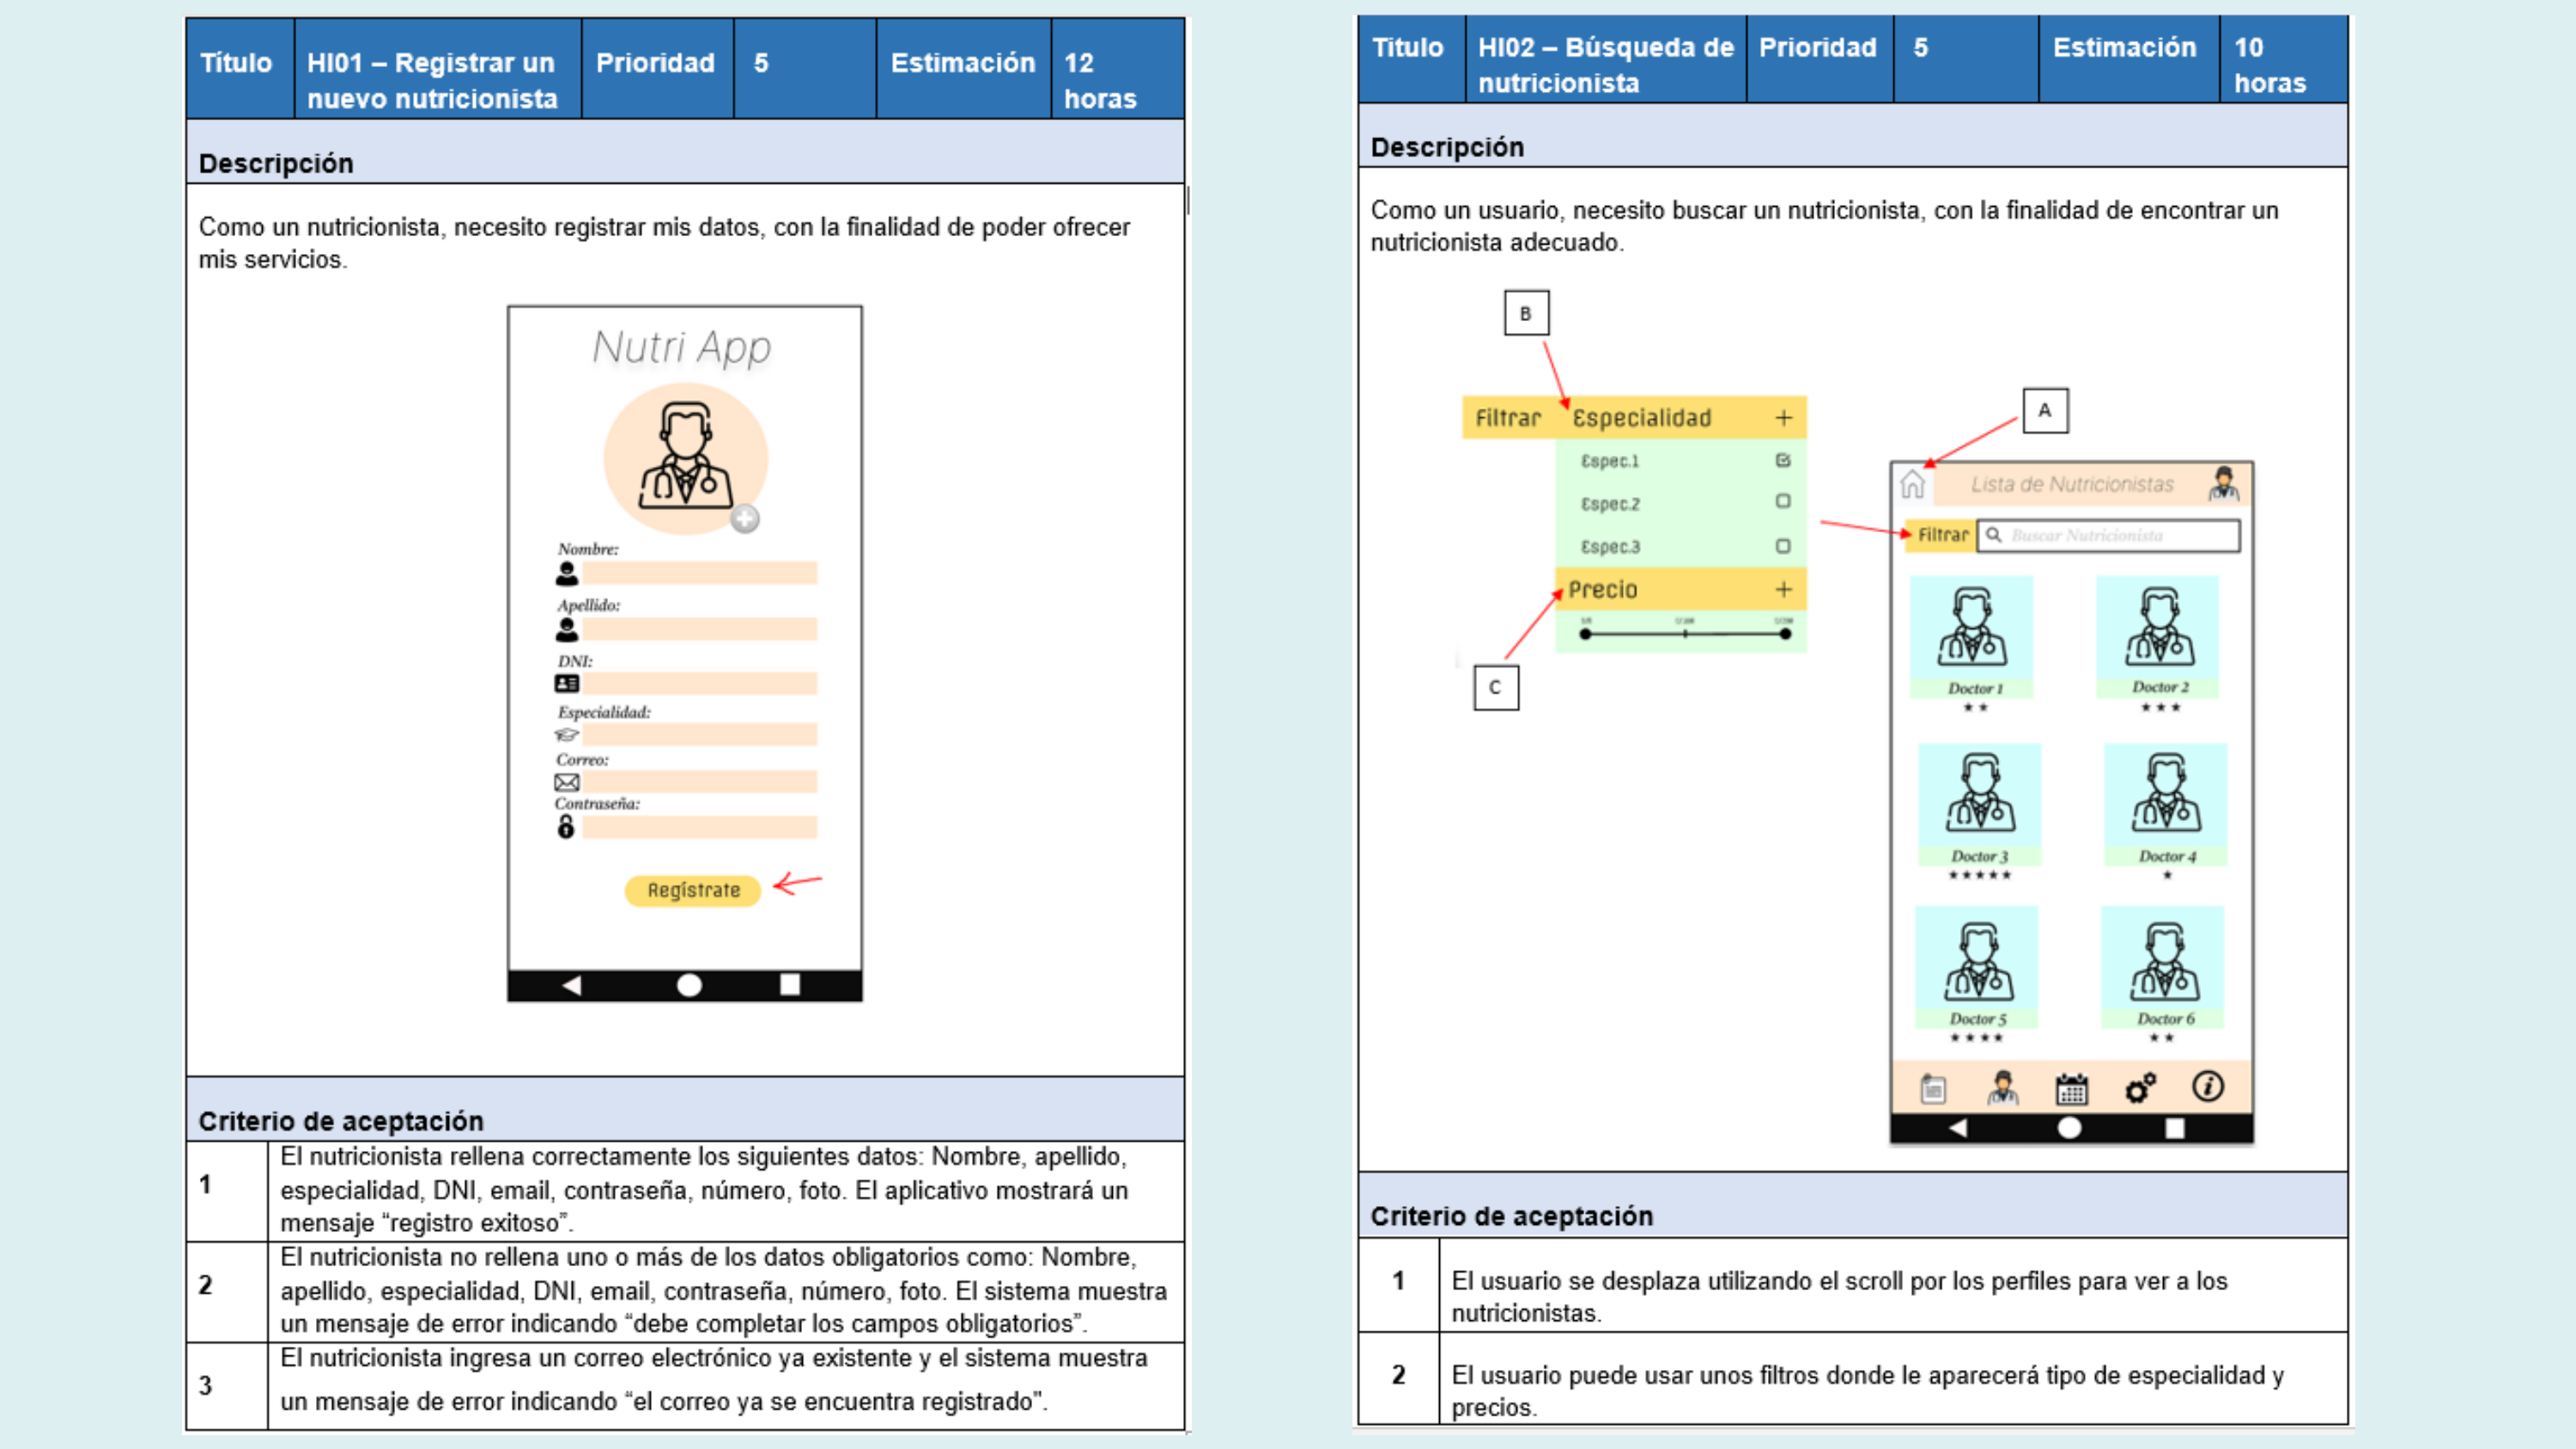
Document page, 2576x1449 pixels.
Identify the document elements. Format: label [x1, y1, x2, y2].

picture [182, 14, 1192, 1436]
picture [1352, 13, 2356, 1435]
